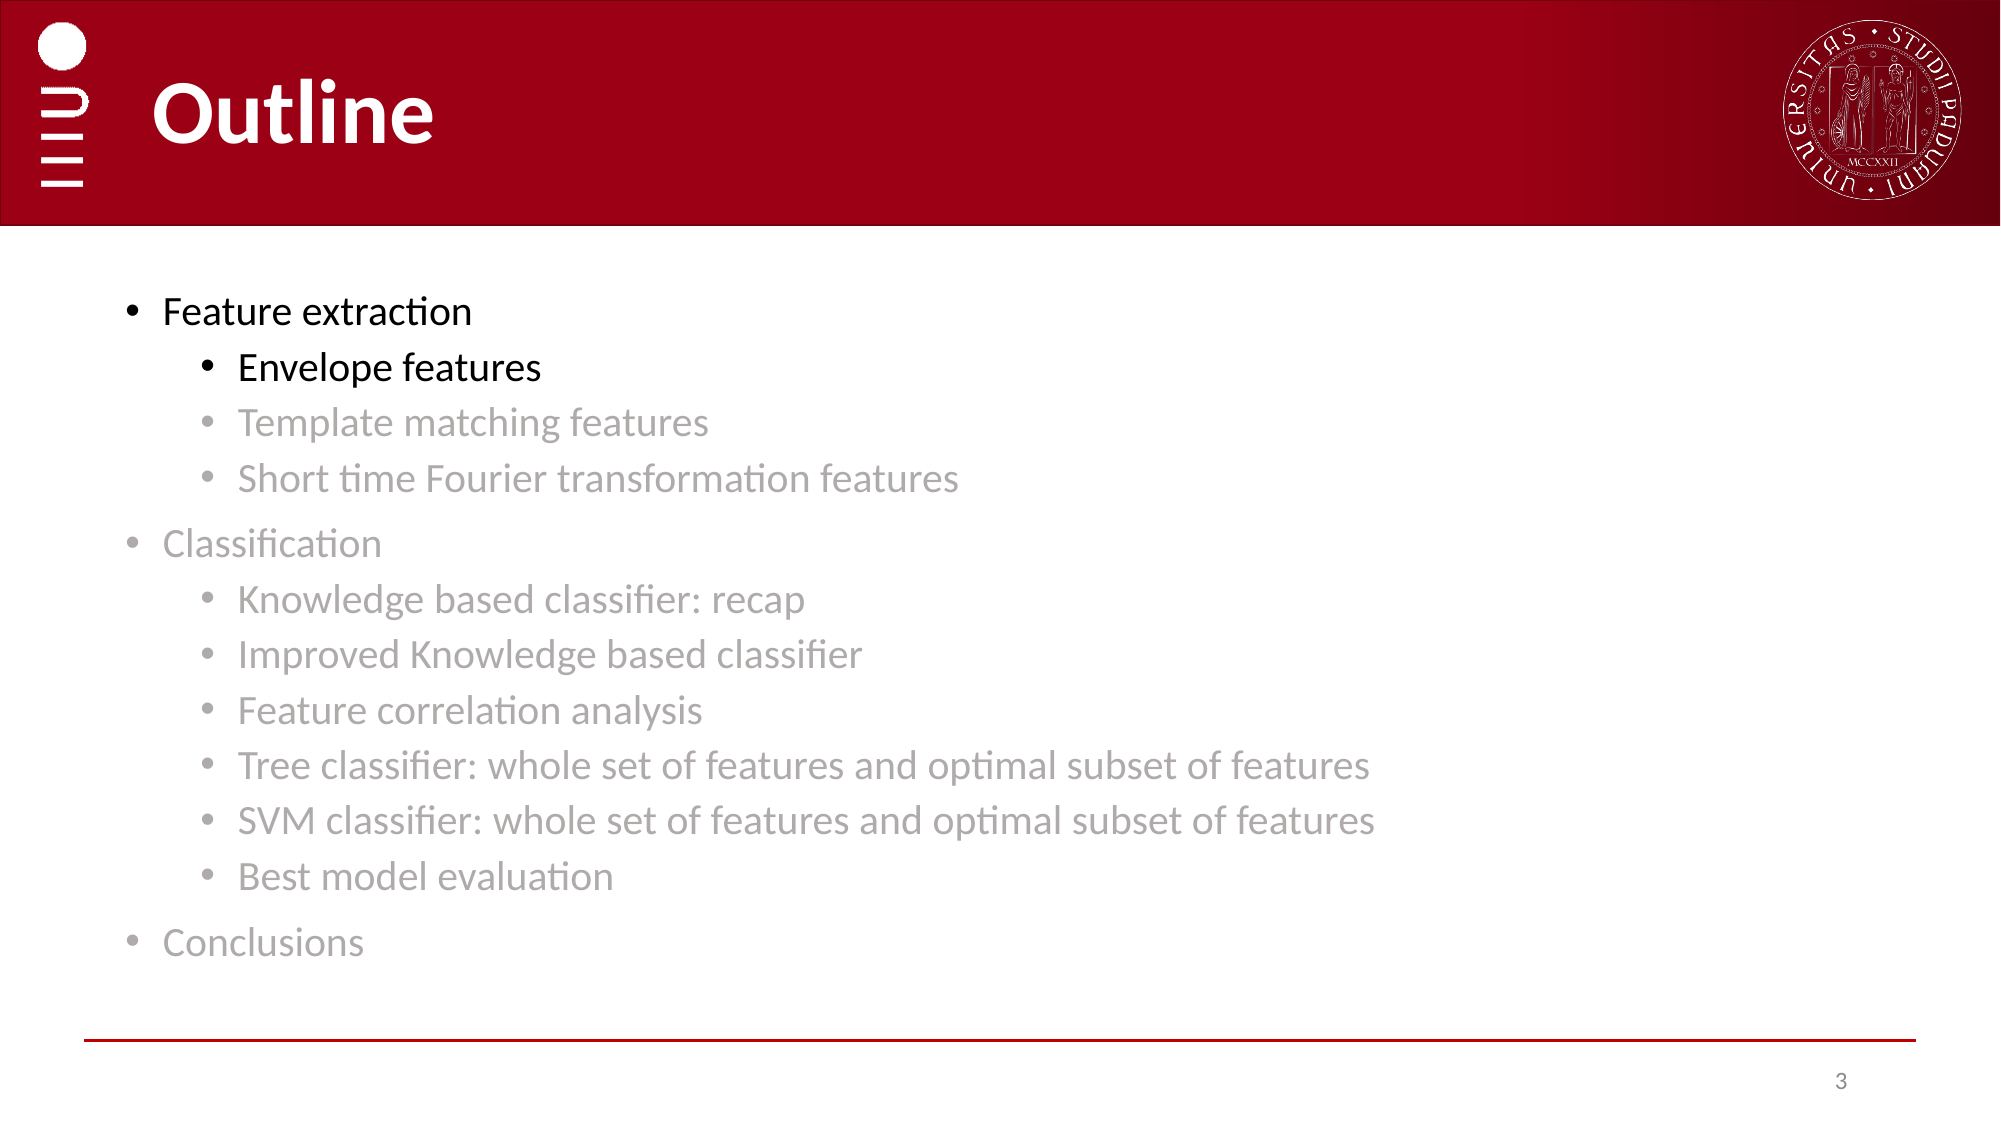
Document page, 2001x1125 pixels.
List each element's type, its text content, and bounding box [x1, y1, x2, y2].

slide_number 3 [1412, 1049, 1863, 1110]
list Feature extraction Envelope features Template matching features Short time Fourier transformation features Classification Knowledge based classifier: recap Improved Knowledge based classifier Feature correlation analysis Tree classifier: whole set of features and optimal subset of features SVM classifier: whole set of features and optimal subset of features Best model evaluation Conclusions [110, 282, 1767, 915]
title Outline [137, 34, 1610, 194]
picture [1783, 20, 1963, 200]
